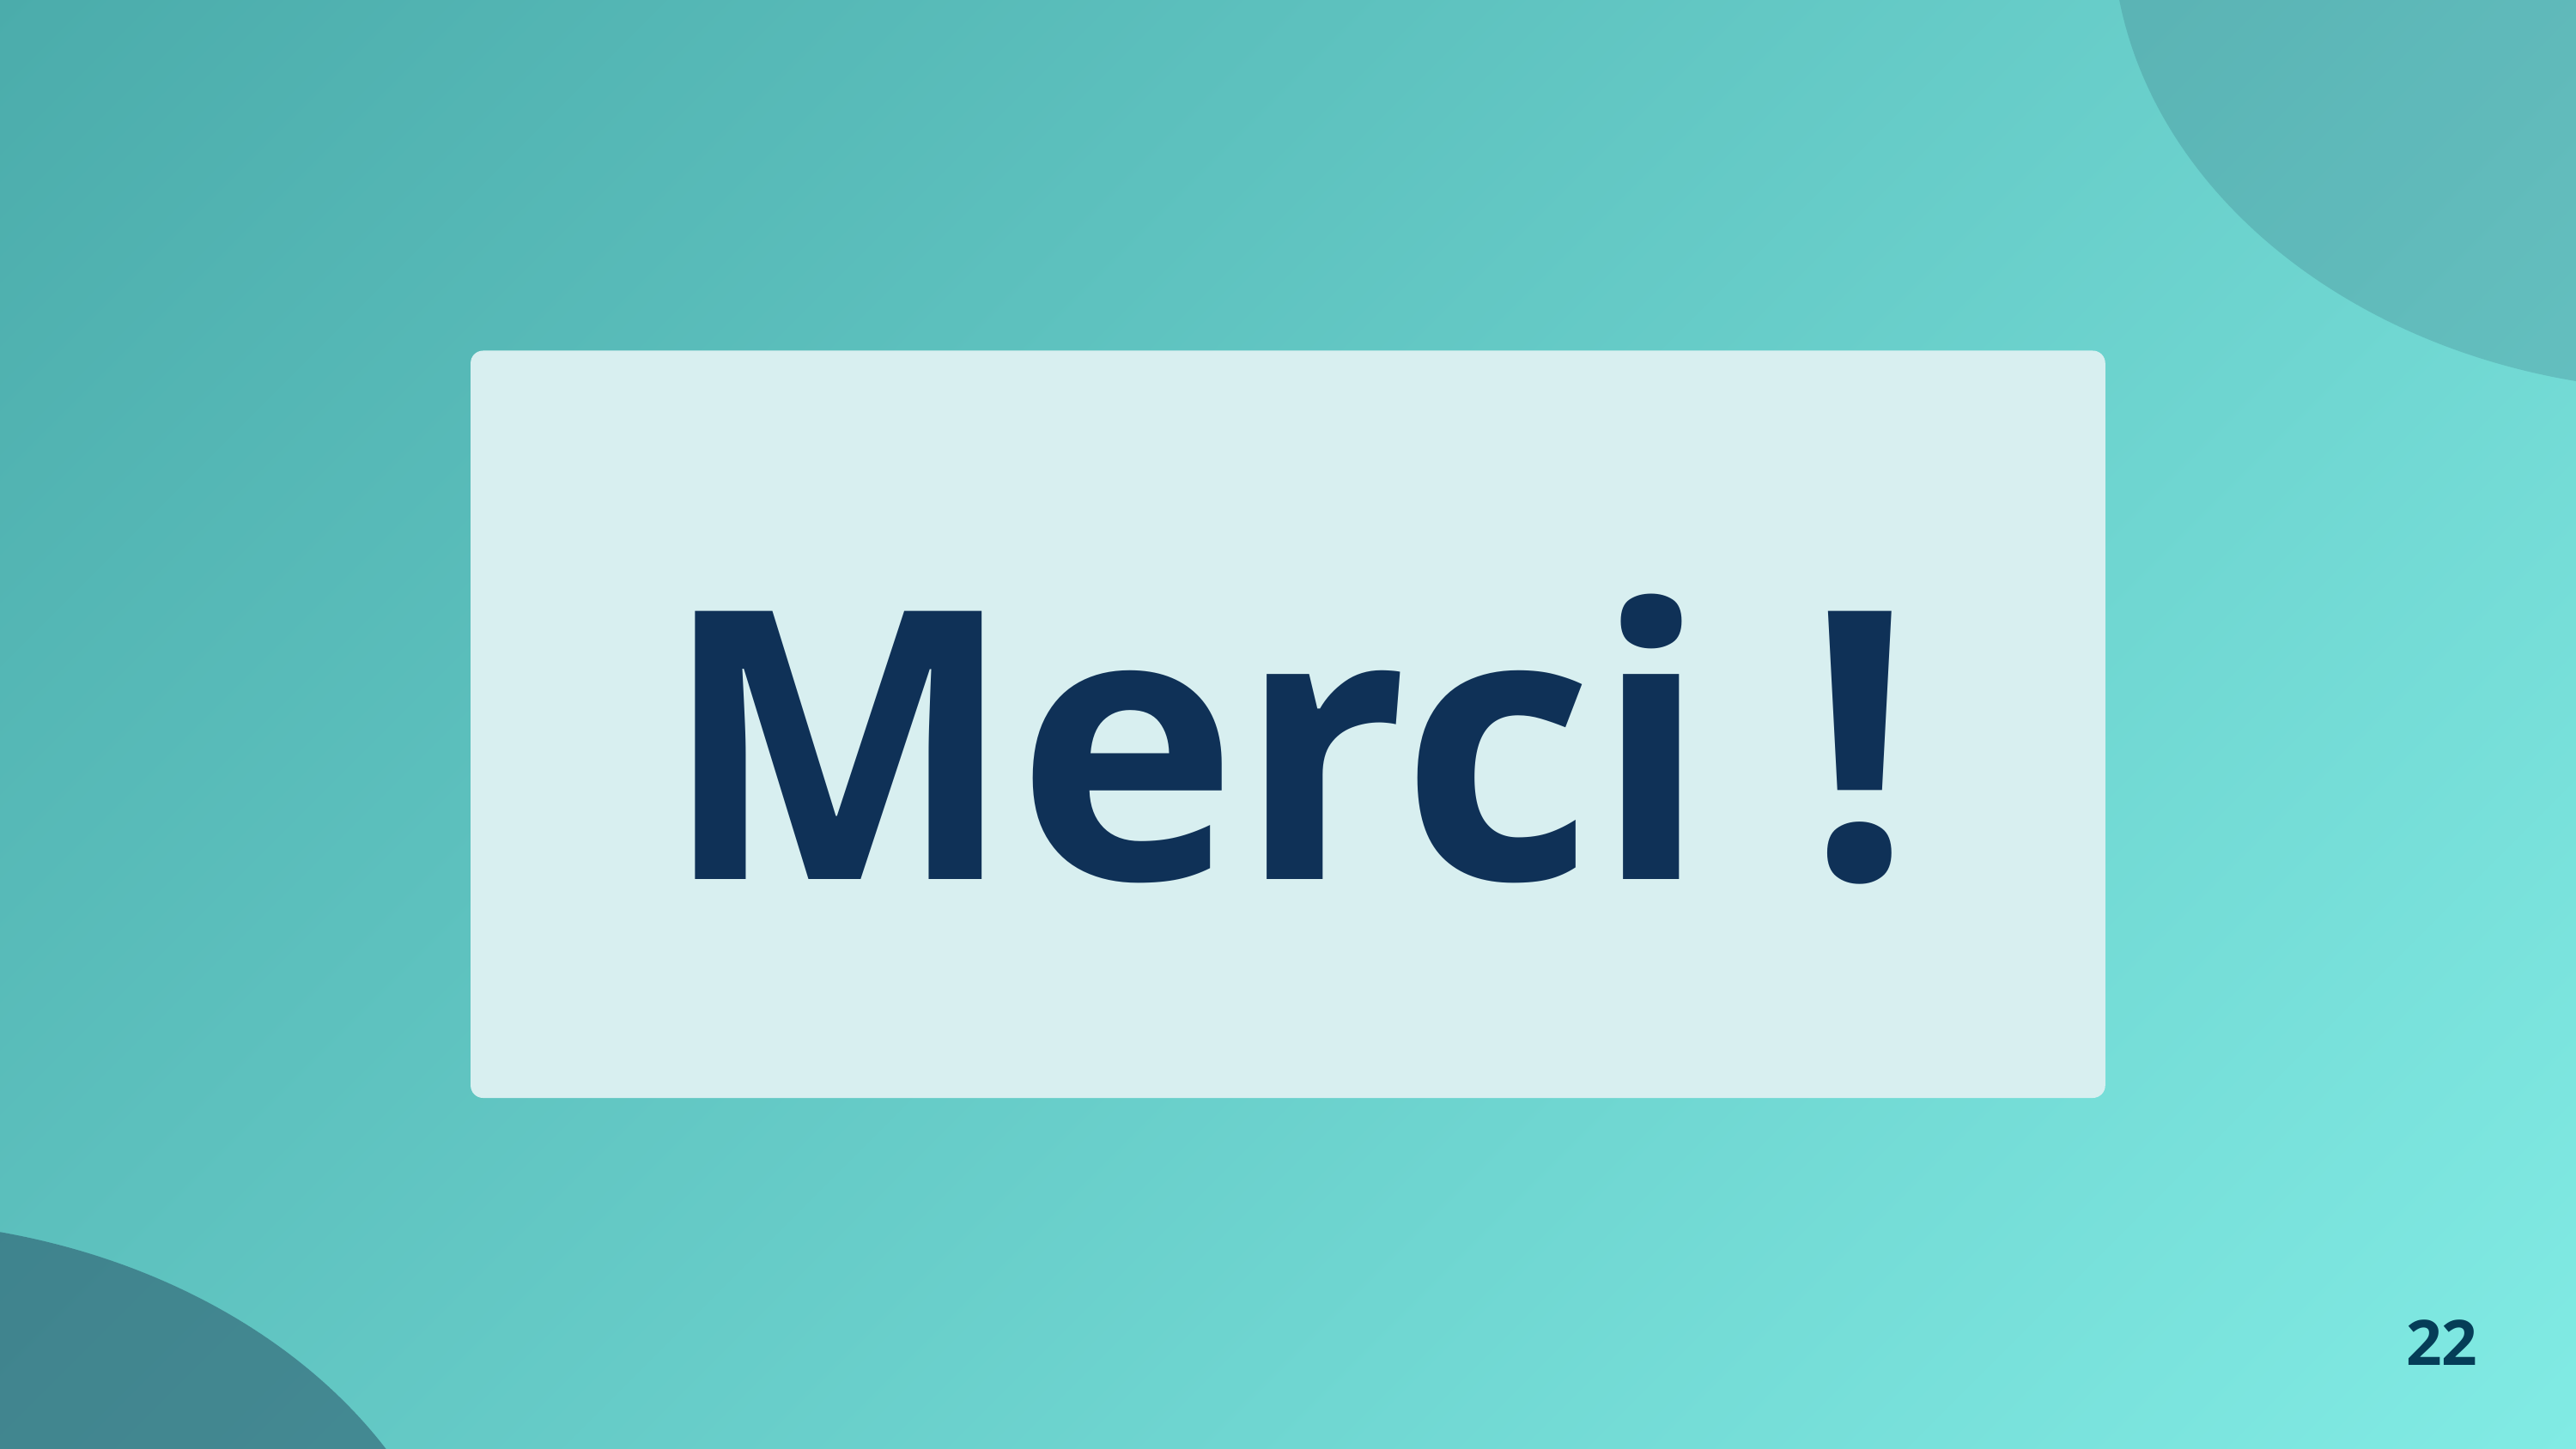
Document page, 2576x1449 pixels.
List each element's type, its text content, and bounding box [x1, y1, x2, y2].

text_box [0, 1220, 470, 1449]
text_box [470, 350, 2105, 1099]
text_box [2111, 0, 2576, 391]
text_box 22 [2405, 1290, 2478, 1379]
